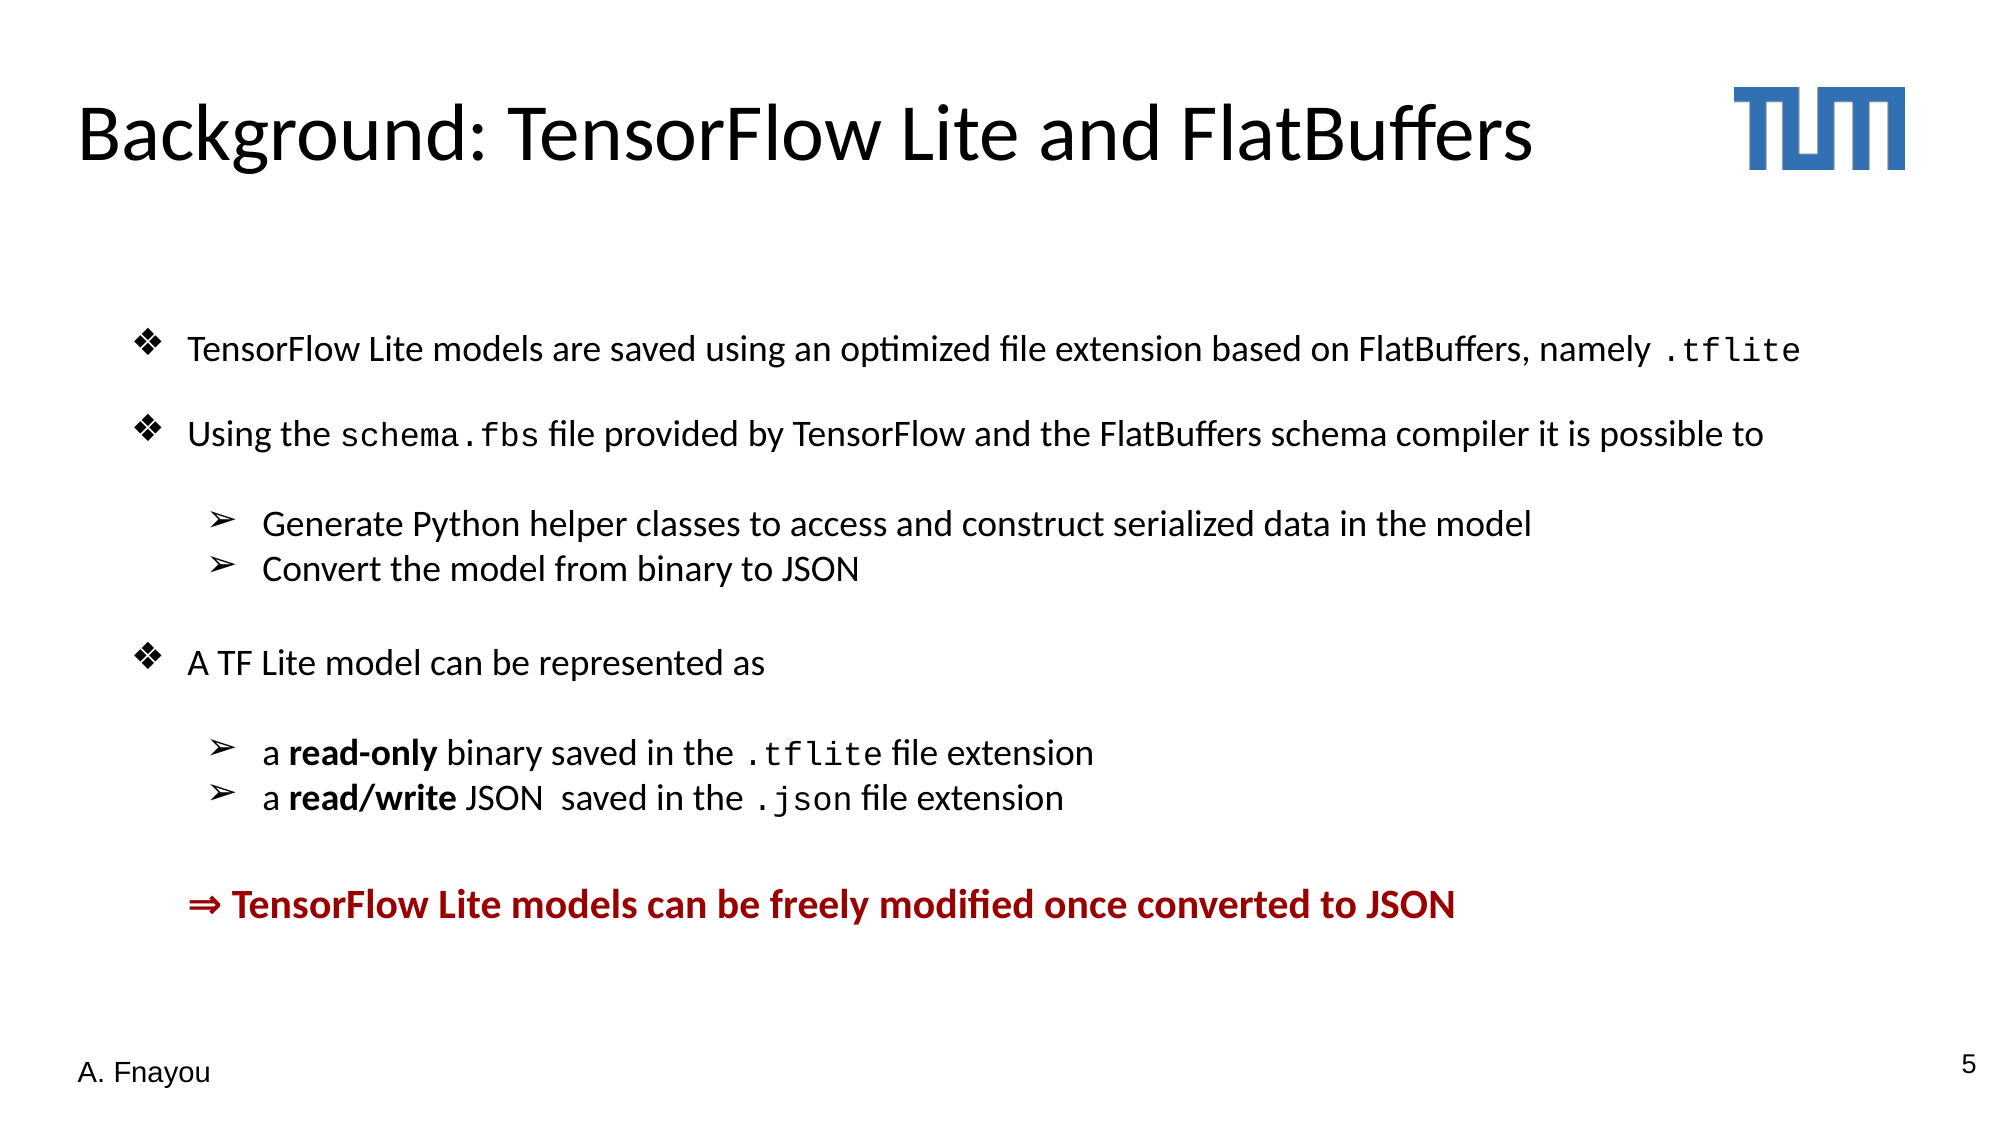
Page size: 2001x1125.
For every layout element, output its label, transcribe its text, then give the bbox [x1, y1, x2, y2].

text_box Using the schema.fbs file provided by TensorFlow and the FlatBuffers schema compiler it is possible to Generate Python helper classes to access and construct serialized data in the model Convert the model from binary to JSON [97, 394, 1903, 655]
text_box Background: TensorFlow Lite and FlatBuffers [62, 64, 1698, 192]
text_box ⇒ TensorFlow Lite models can be freely modified once converted to JSON [97, 816, 1603, 942]
picture [1734, 86, 1905, 171]
text_box A. Fnayou [62, 1038, 233, 1104]
slide_number ‹#› [1871, 1038, 1992, 1125]
text_box A TF Lite model can be represented as a read-only binary saved in the .tflite file extension a read/write JSON saved in the .json file extension [97, 622, 1733, 833]
text_box TensorFlow Lite models are saved using an optimized file extension based on FlatBuffers, namely .tflite [97, 308, 1903, 384]
